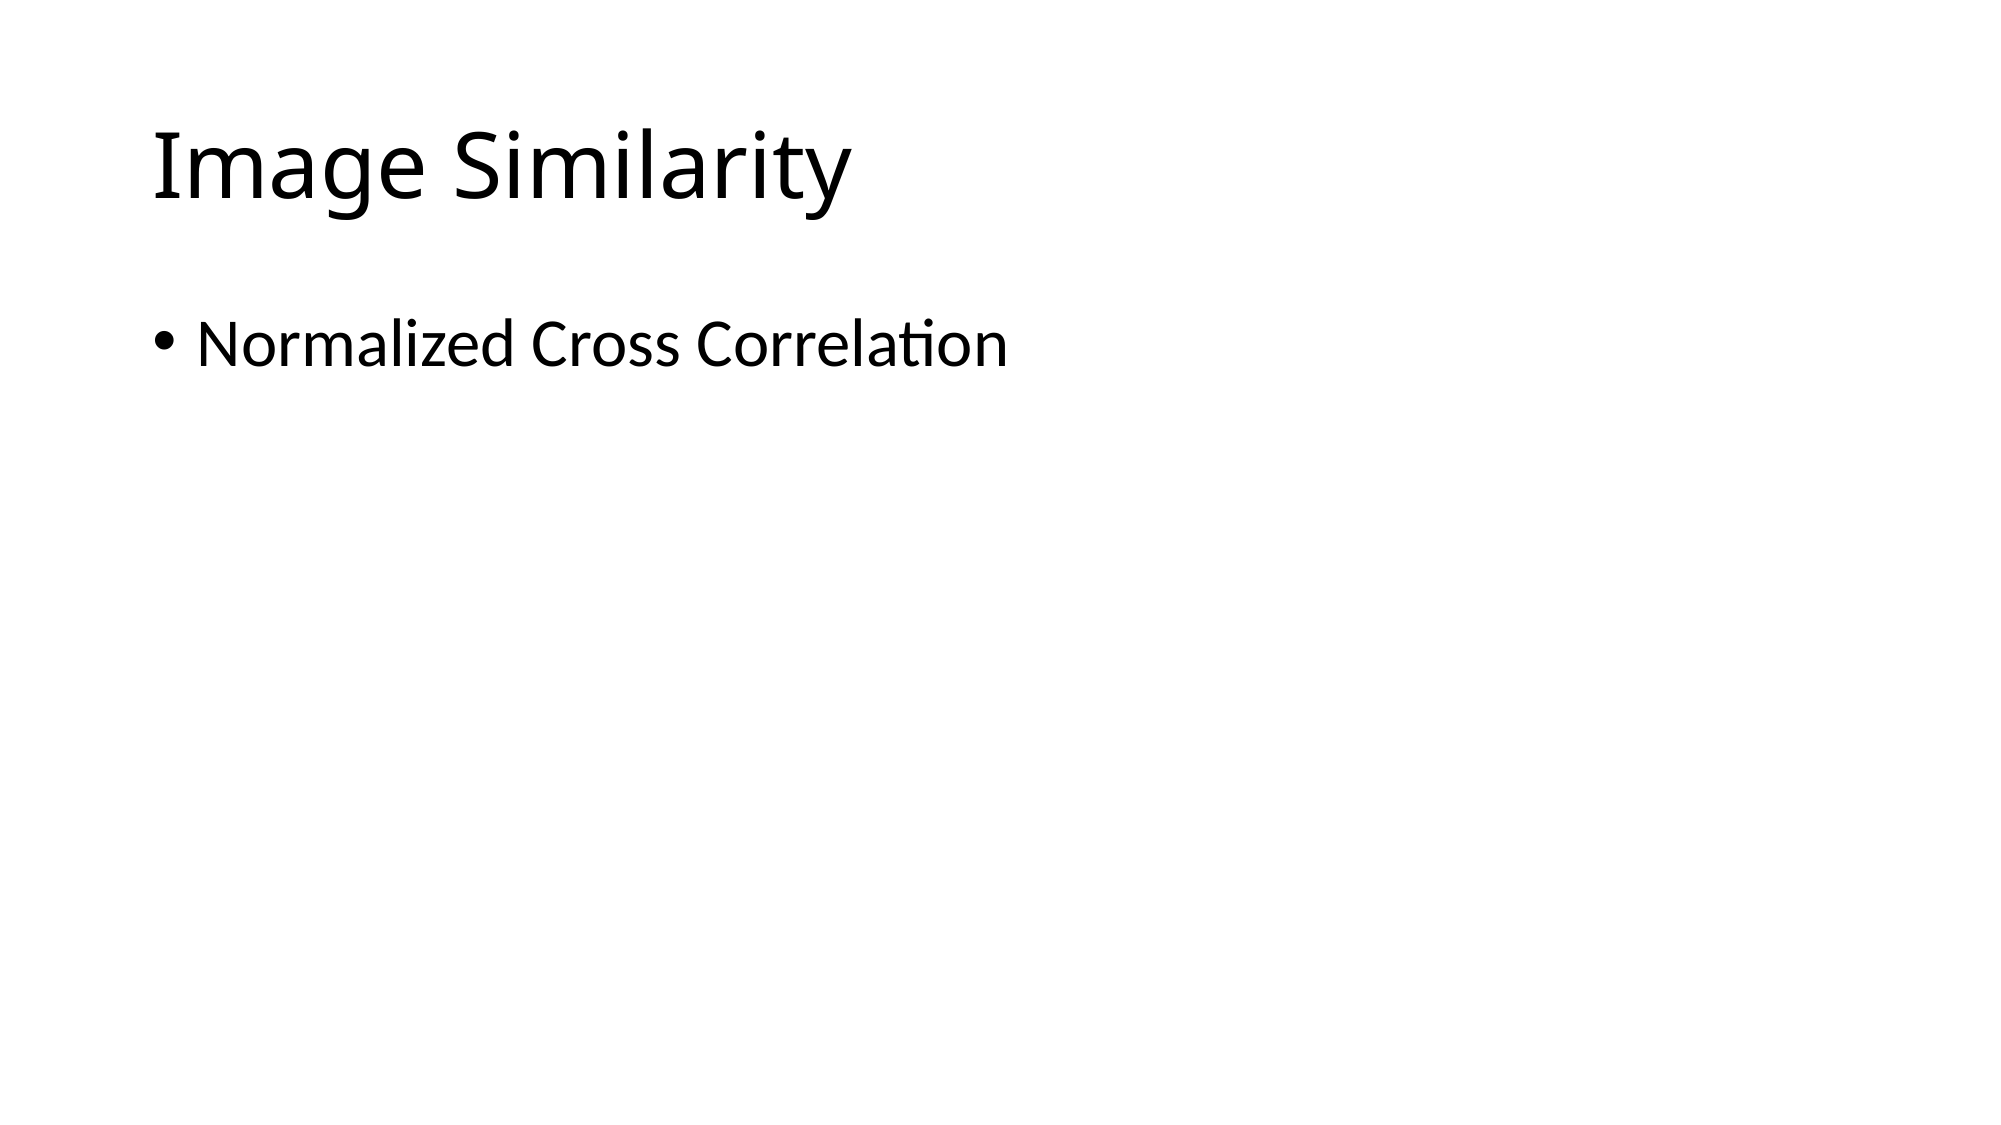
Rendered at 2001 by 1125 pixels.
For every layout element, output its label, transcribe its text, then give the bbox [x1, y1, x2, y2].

title Image Similarity [137, 59, 1863, 278]
